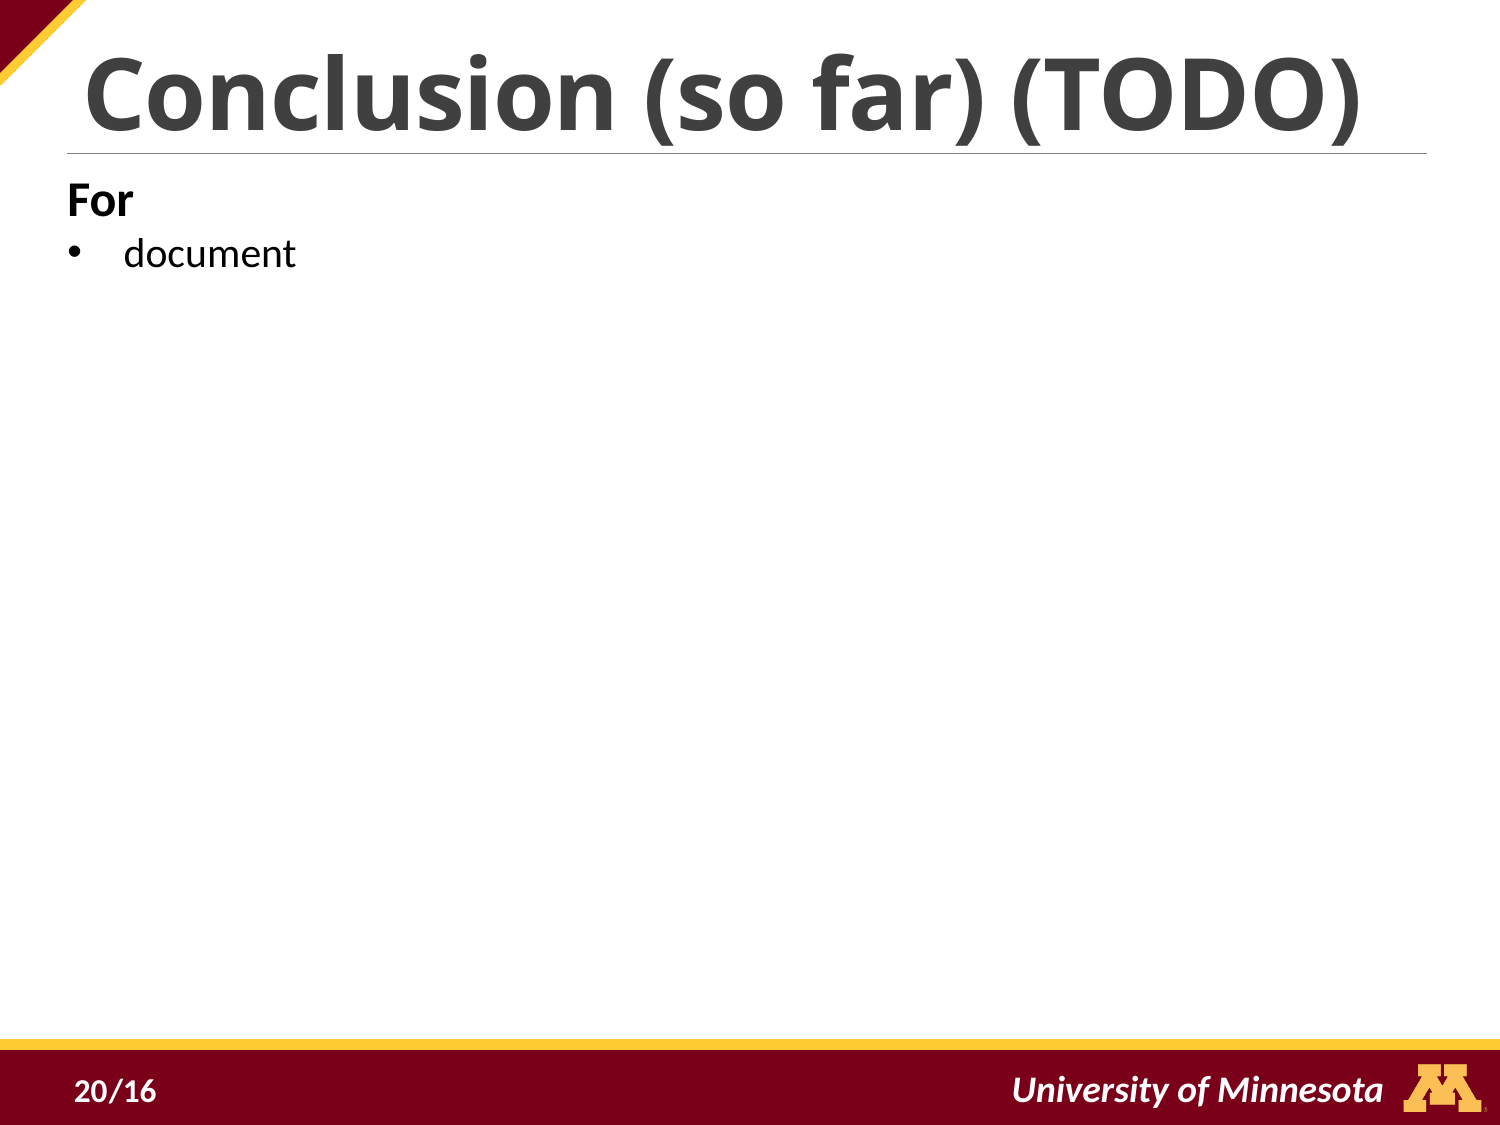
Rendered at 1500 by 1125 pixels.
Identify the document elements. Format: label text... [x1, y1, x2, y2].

text_box Conclusion (so far) (TODO) [67, 38, 1483, 159]
text_box For document [52, 158, 1420, 284]
slide_number 20 [0, 1059, 123, 1120]
